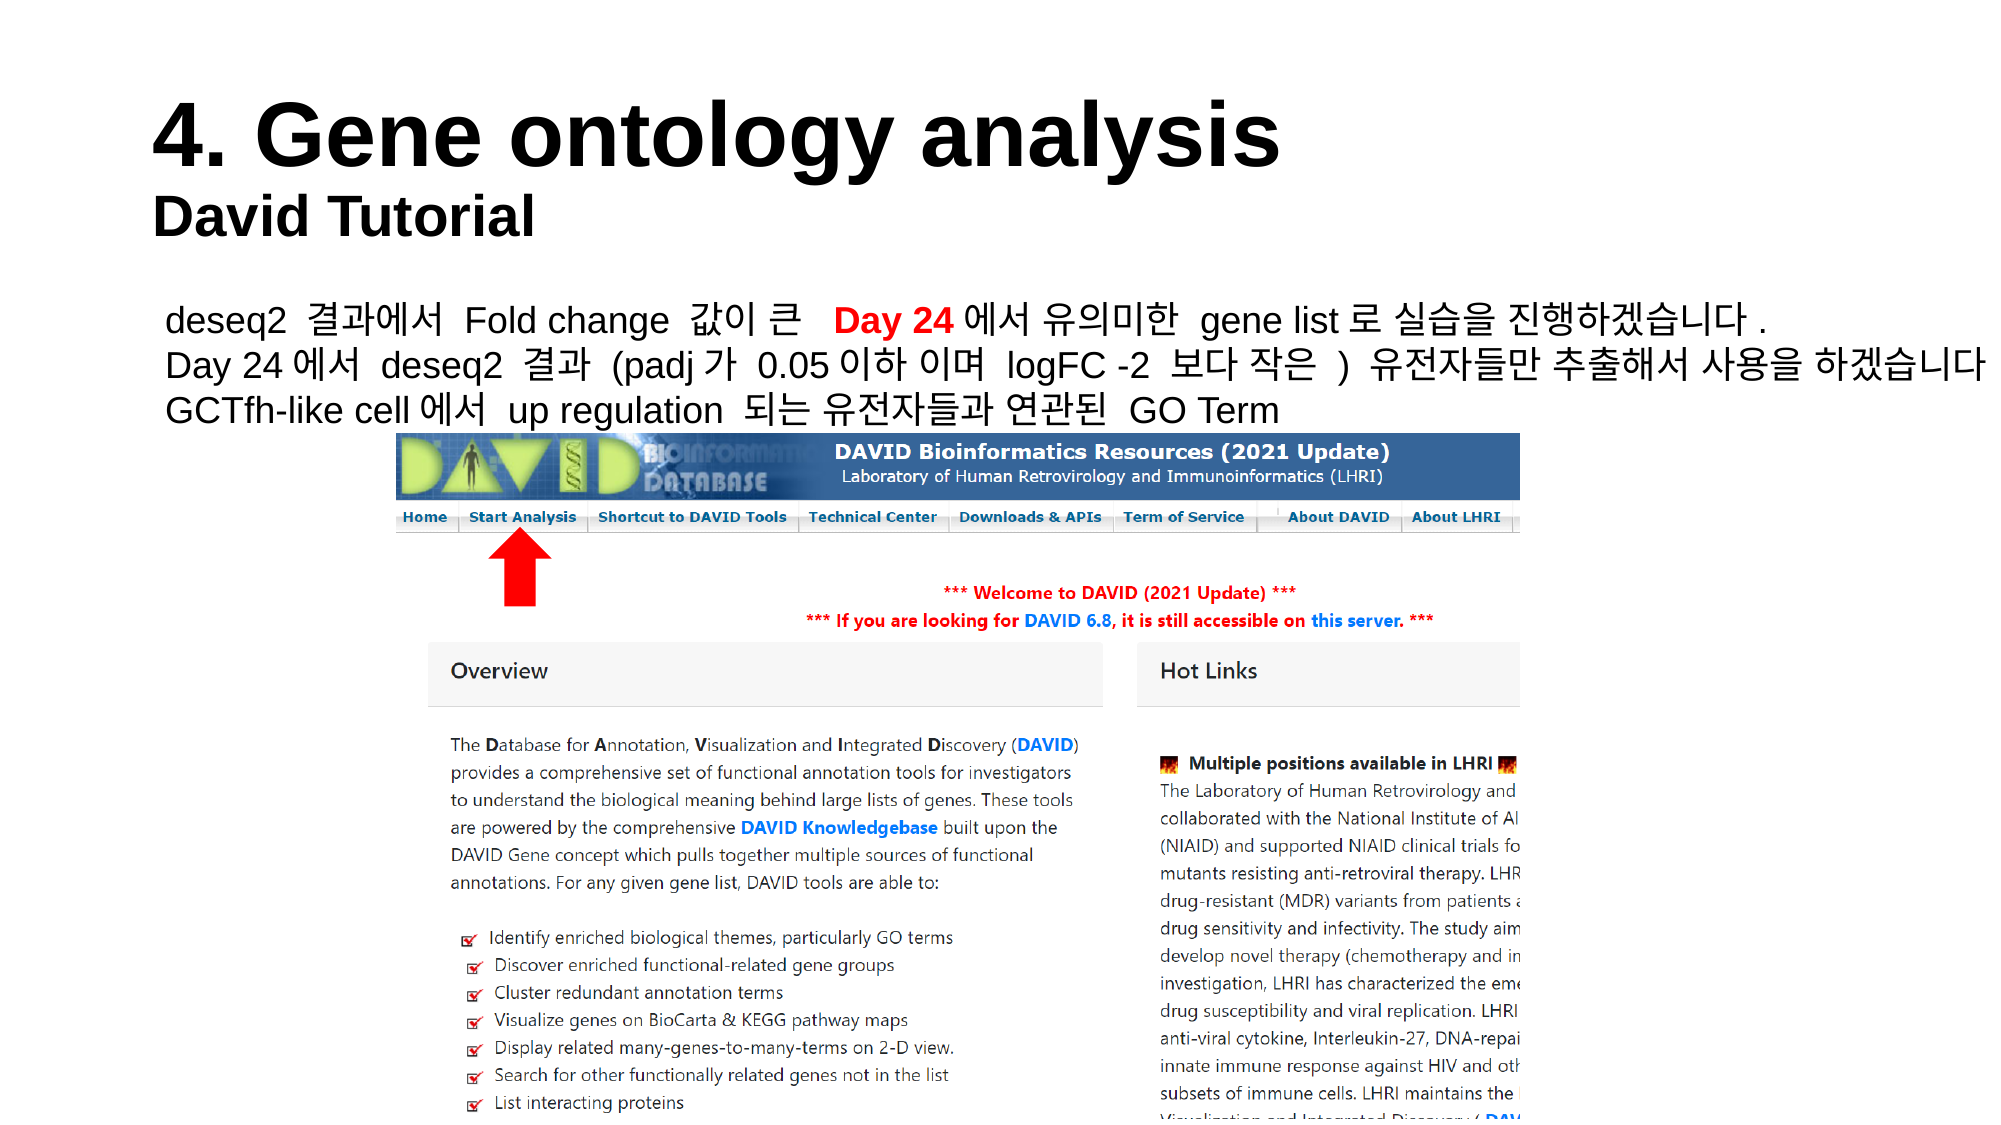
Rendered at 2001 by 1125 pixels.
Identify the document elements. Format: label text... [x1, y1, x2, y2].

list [396, 433, 1520, 1119]
title 4. Gene ontology analysis David Tutorial [137, 59, 1863, 278]
text_box deseq2 결과에서 Fold change 값이 큰 Day 24에서 유의미한 gene list로 실습을 진행하겠습니다. Day 24에서 deseq2 결과 (padj가 0.05이하 이며 logFC -2 보다 작은 ) 유전자들만 추출해서 사용을 하겠습니다. GCTfh-like cell에서 up regulation 되는 유전자들과 연관된 GO Term [150, 288, 2000, 484]
